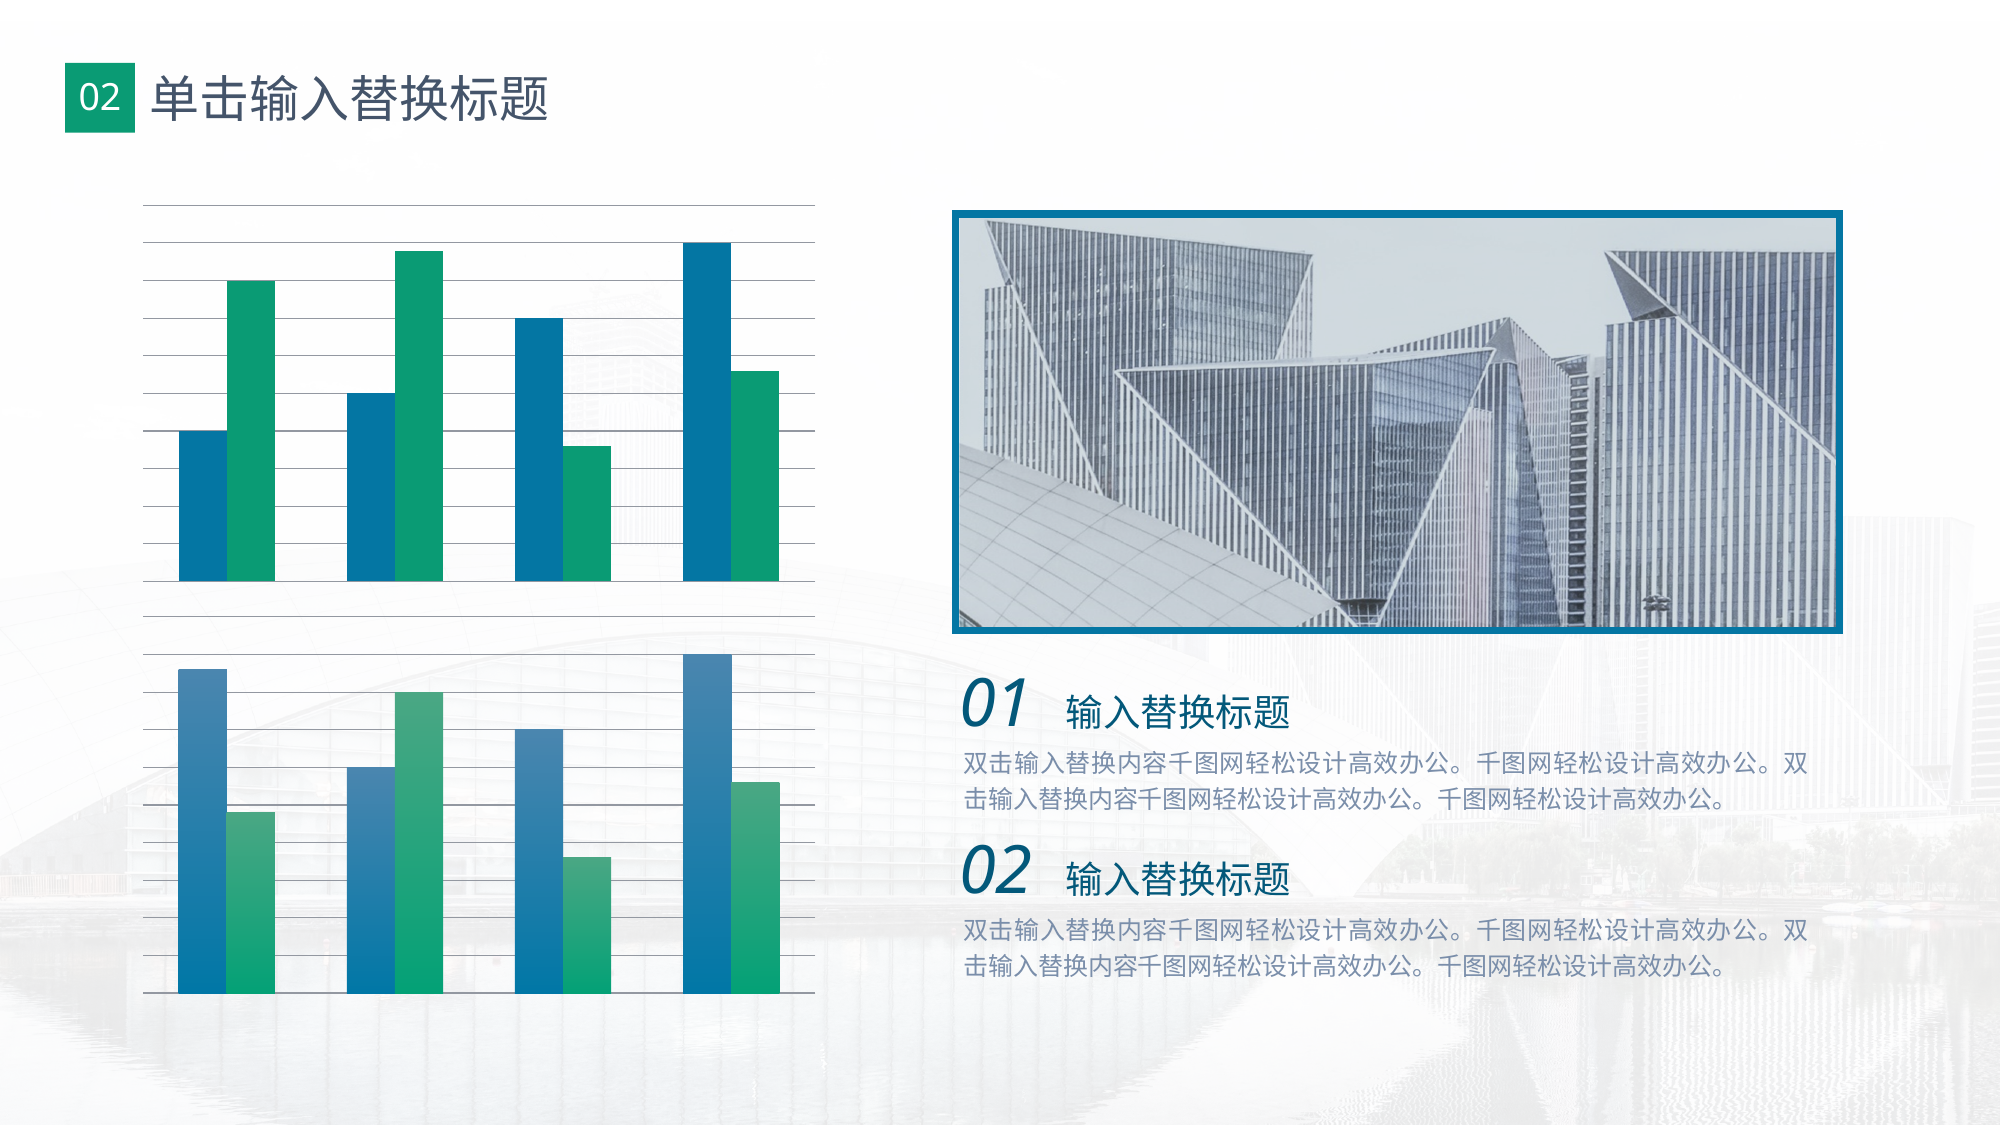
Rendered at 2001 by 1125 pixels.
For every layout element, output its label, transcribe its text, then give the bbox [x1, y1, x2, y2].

title 单击输入替换标题 [135, 67, 771, 129]
list 02 [65, 62, 135, 133]
text_box 01 输入替换标题 [944, 652, 1306, 748]
picture [960, 219, 1835, 626]
chart [128, 609, 830, 1001]
text_box 双击输入替换内容千图网轻松设计高效办公。千图网轻松设计高效办公。双击输入替换内容千图网轻松设计高效办公。千图网轻松设计高效办公。 [948, 901, 1825, 988]
chart [128, 197, 830, 590]
text_box 02 输入替换标题 [944, 819, 1306, 915]
text_box 双击输入替换内容千图网轻松设计高效办公。千图网轻松设计高效办公。双击输入替换内容千图网轻松设计高效办公。千图网轻松设计高效办公。 [948, 734, 1825, 821]
